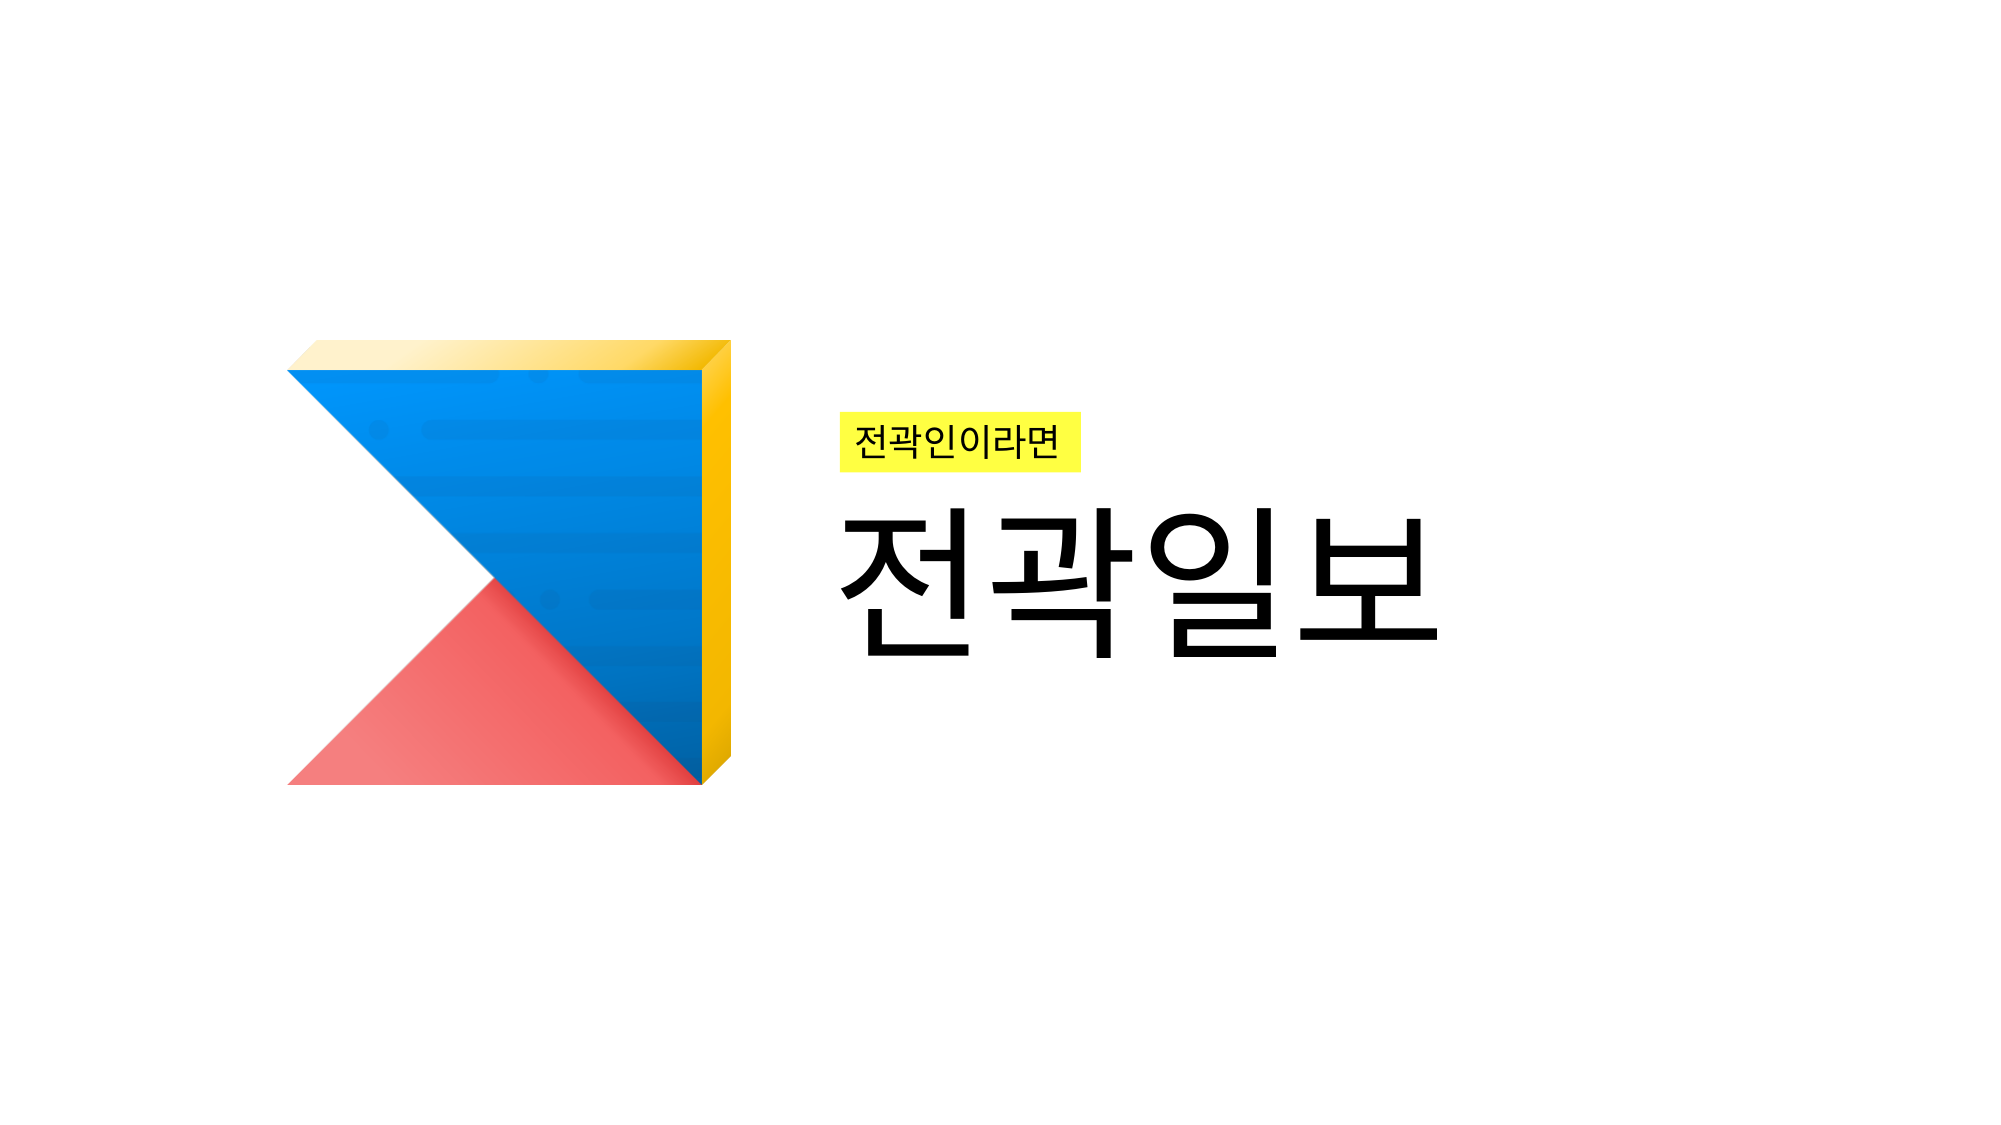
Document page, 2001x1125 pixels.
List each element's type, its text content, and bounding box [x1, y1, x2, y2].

text_box 전곽인이라면 [839, 411, 1081, 472]
text_box 전곽일보 [817, 472, 1462, 688]
picture [287, 340, 731, 785]
